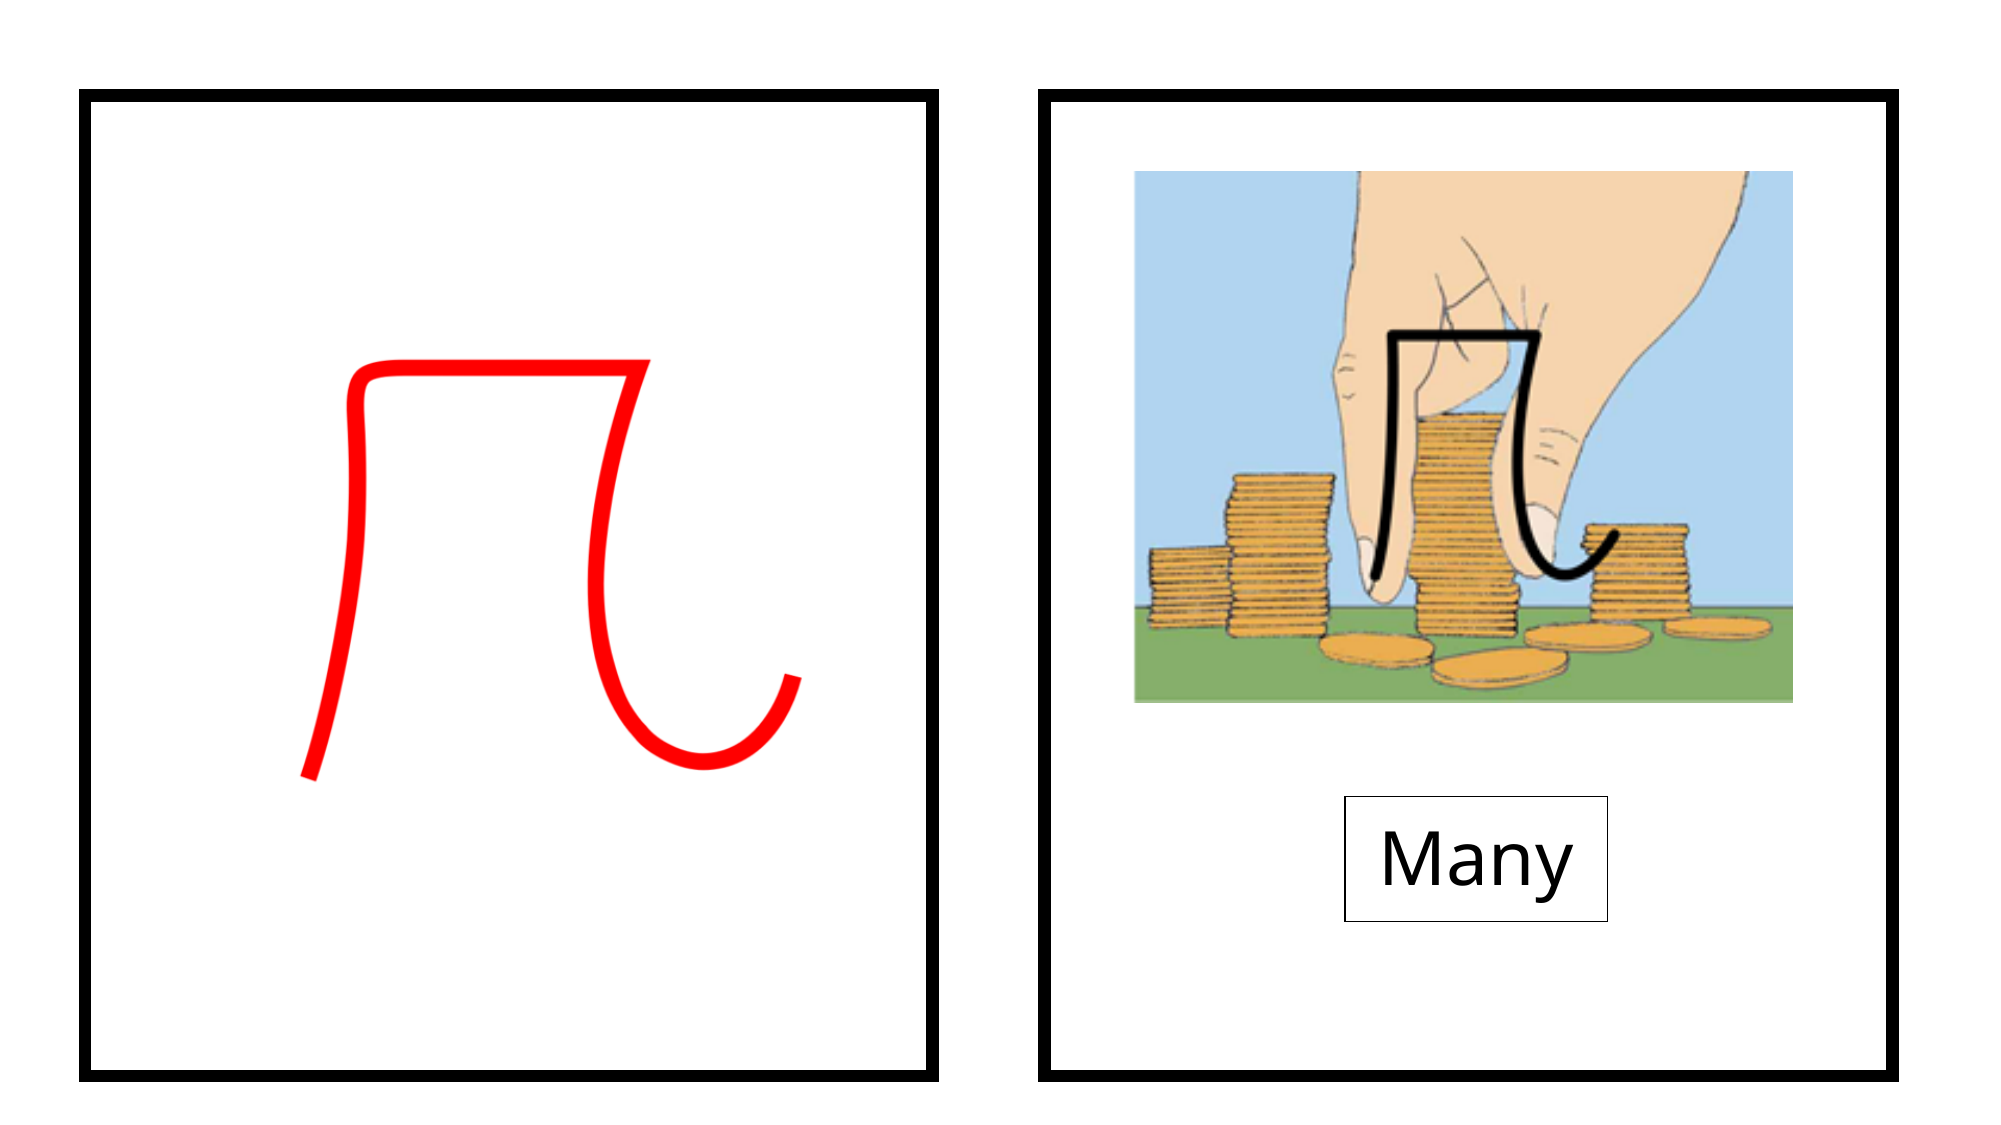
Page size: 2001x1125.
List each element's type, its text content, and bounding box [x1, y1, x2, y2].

text_box [1044, 95, 1893, 1077]
picture [1133, 171, 1793, 703]
text_box [84, 95, 934, 1077]
picture [279, 339, 810, 796]
text_box Many [1344, 796, 1608, 922]
